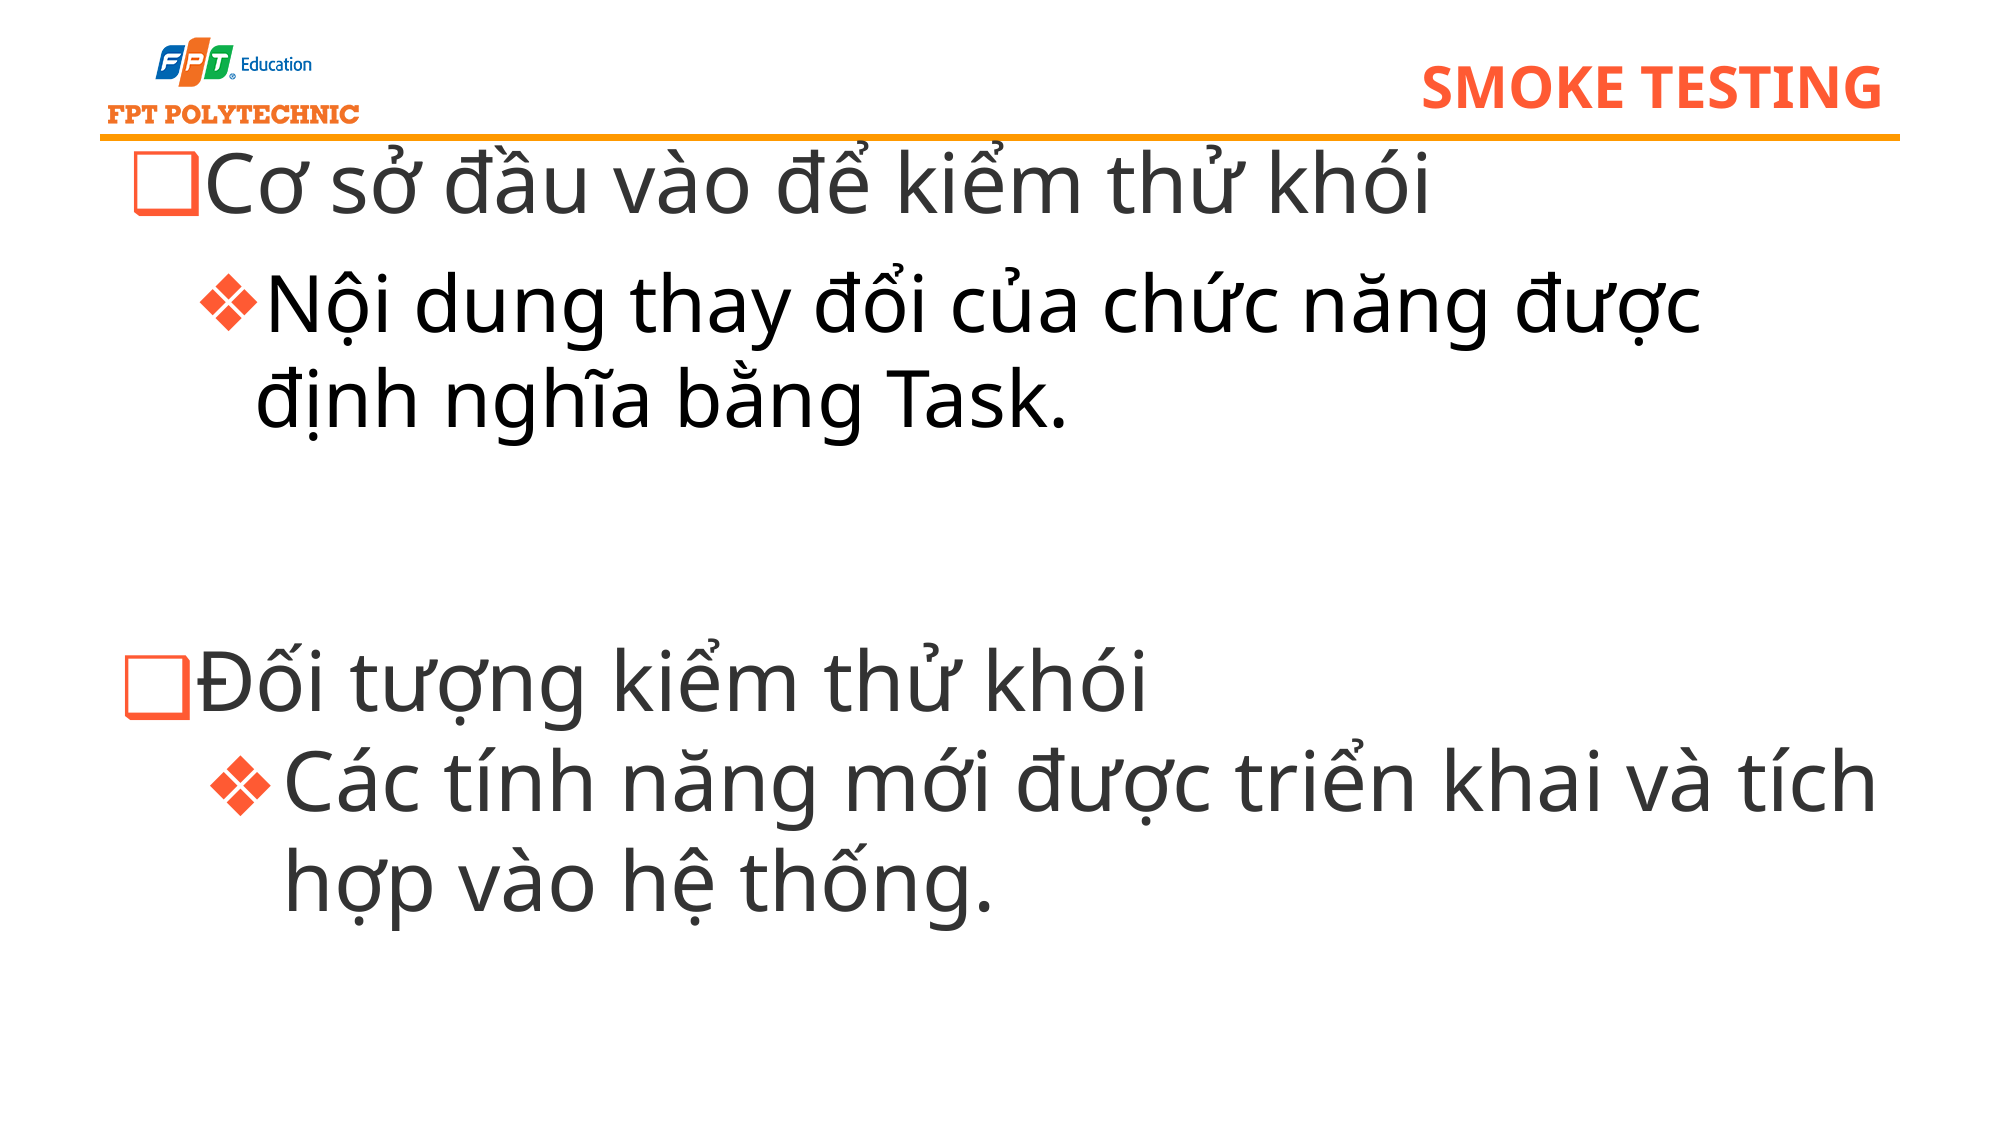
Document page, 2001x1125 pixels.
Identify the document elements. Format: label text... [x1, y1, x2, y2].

picture [99, 25, 367, 134]
text_box Cơ sở đầu vào để kiểm thử khói [114, 114, 1913, 245]
picture [99, 135, 114, 143]
title smoke testing [366, 45, 1900, 114]
text_box Nội dung thay đổi của chức năng được định nghĩa bằng Task. Đối tượng kiểm thử khói Các tính năng mới được triển khai và tích hợp vào hệ thống. [42, 245, 1900, 1078]
